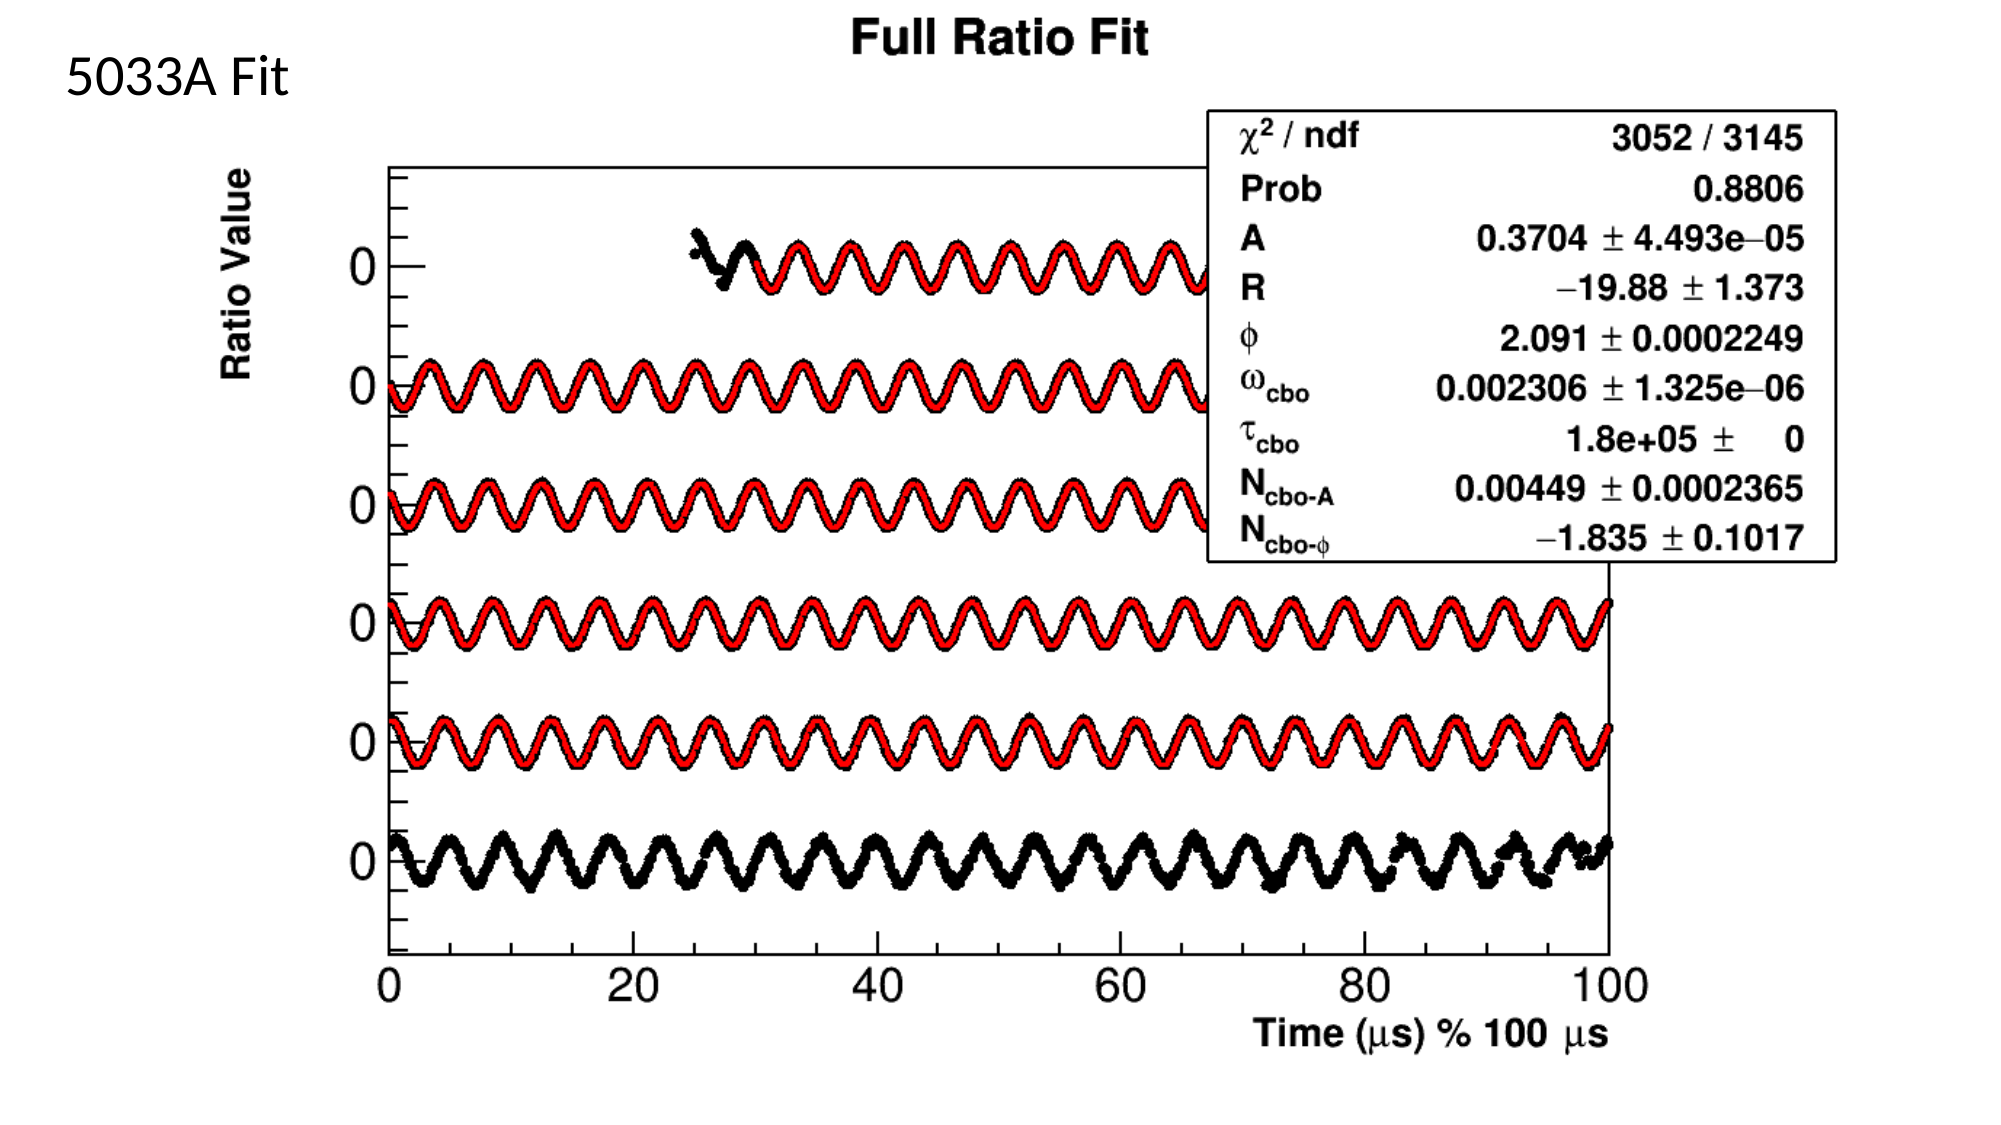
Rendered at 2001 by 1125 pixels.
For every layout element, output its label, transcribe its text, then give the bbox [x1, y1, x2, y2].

text_box 5033A Fit [51, 29, 129, 115]
picture [129, 0, 1871, 1125]
